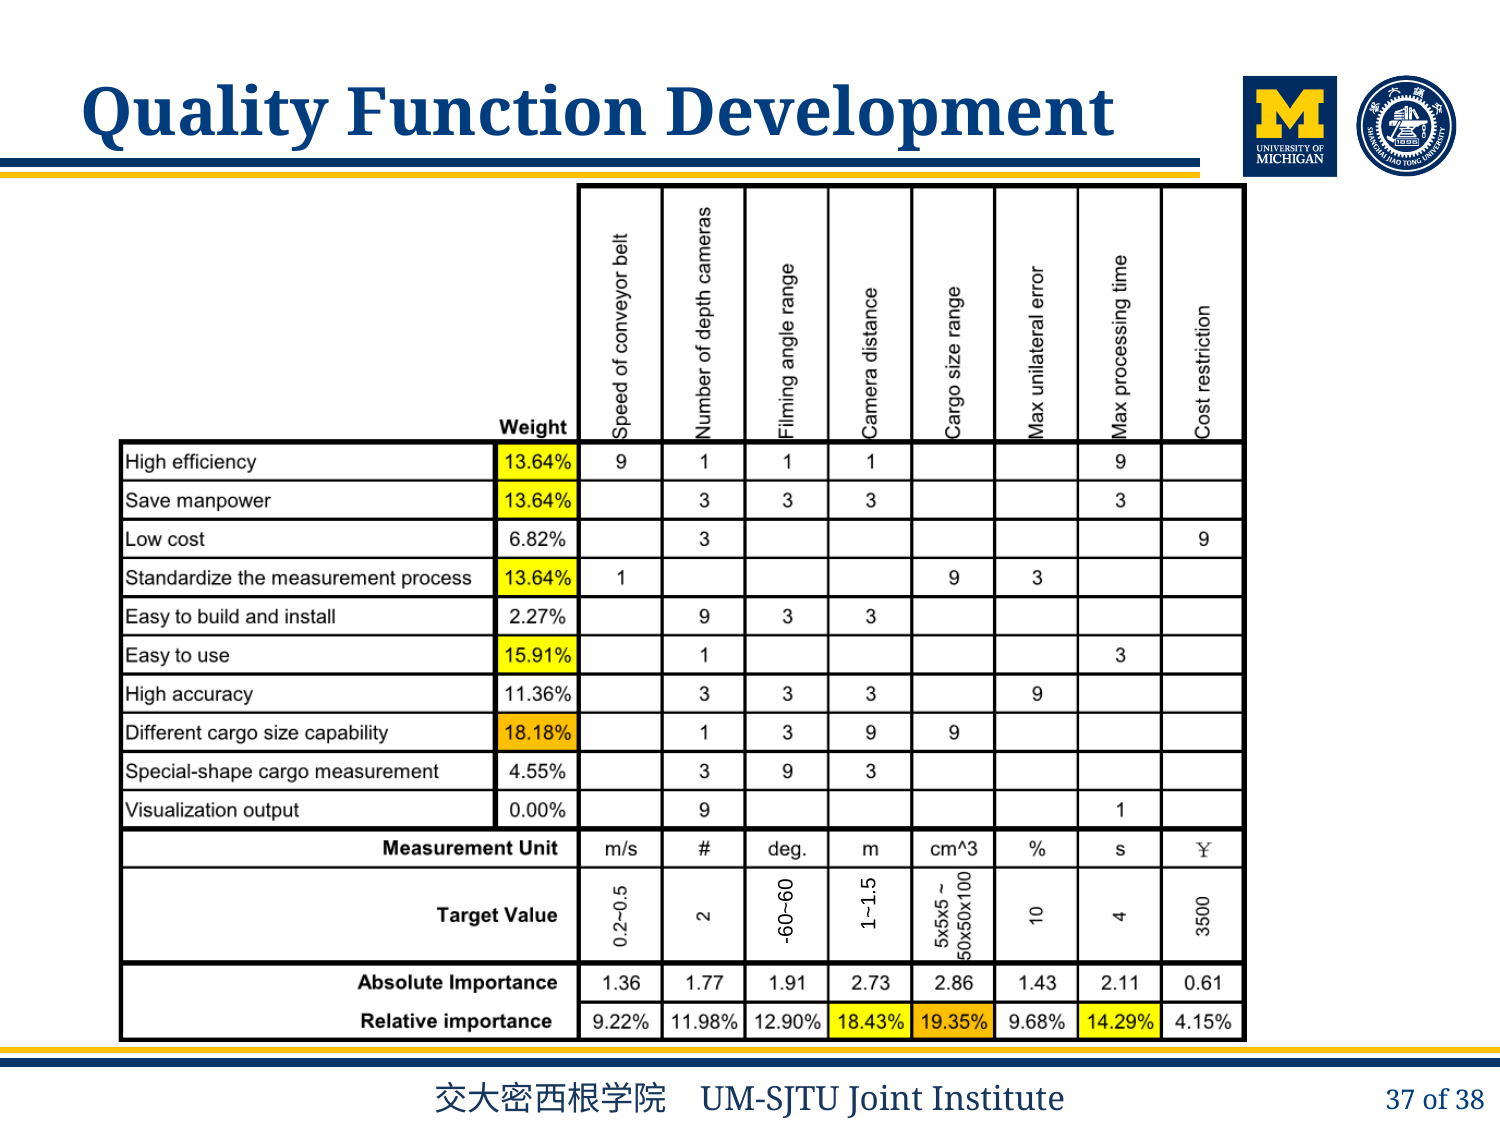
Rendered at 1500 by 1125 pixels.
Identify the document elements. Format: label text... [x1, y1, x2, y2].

picture [1228, 68, 1463, 182]
slide_number ‹#› of 38 [1363, 1074, 1500, 1125]
picture [97, 183, 1247, 1042]
title Quality Function Development [64, 56, 1247, 161]
